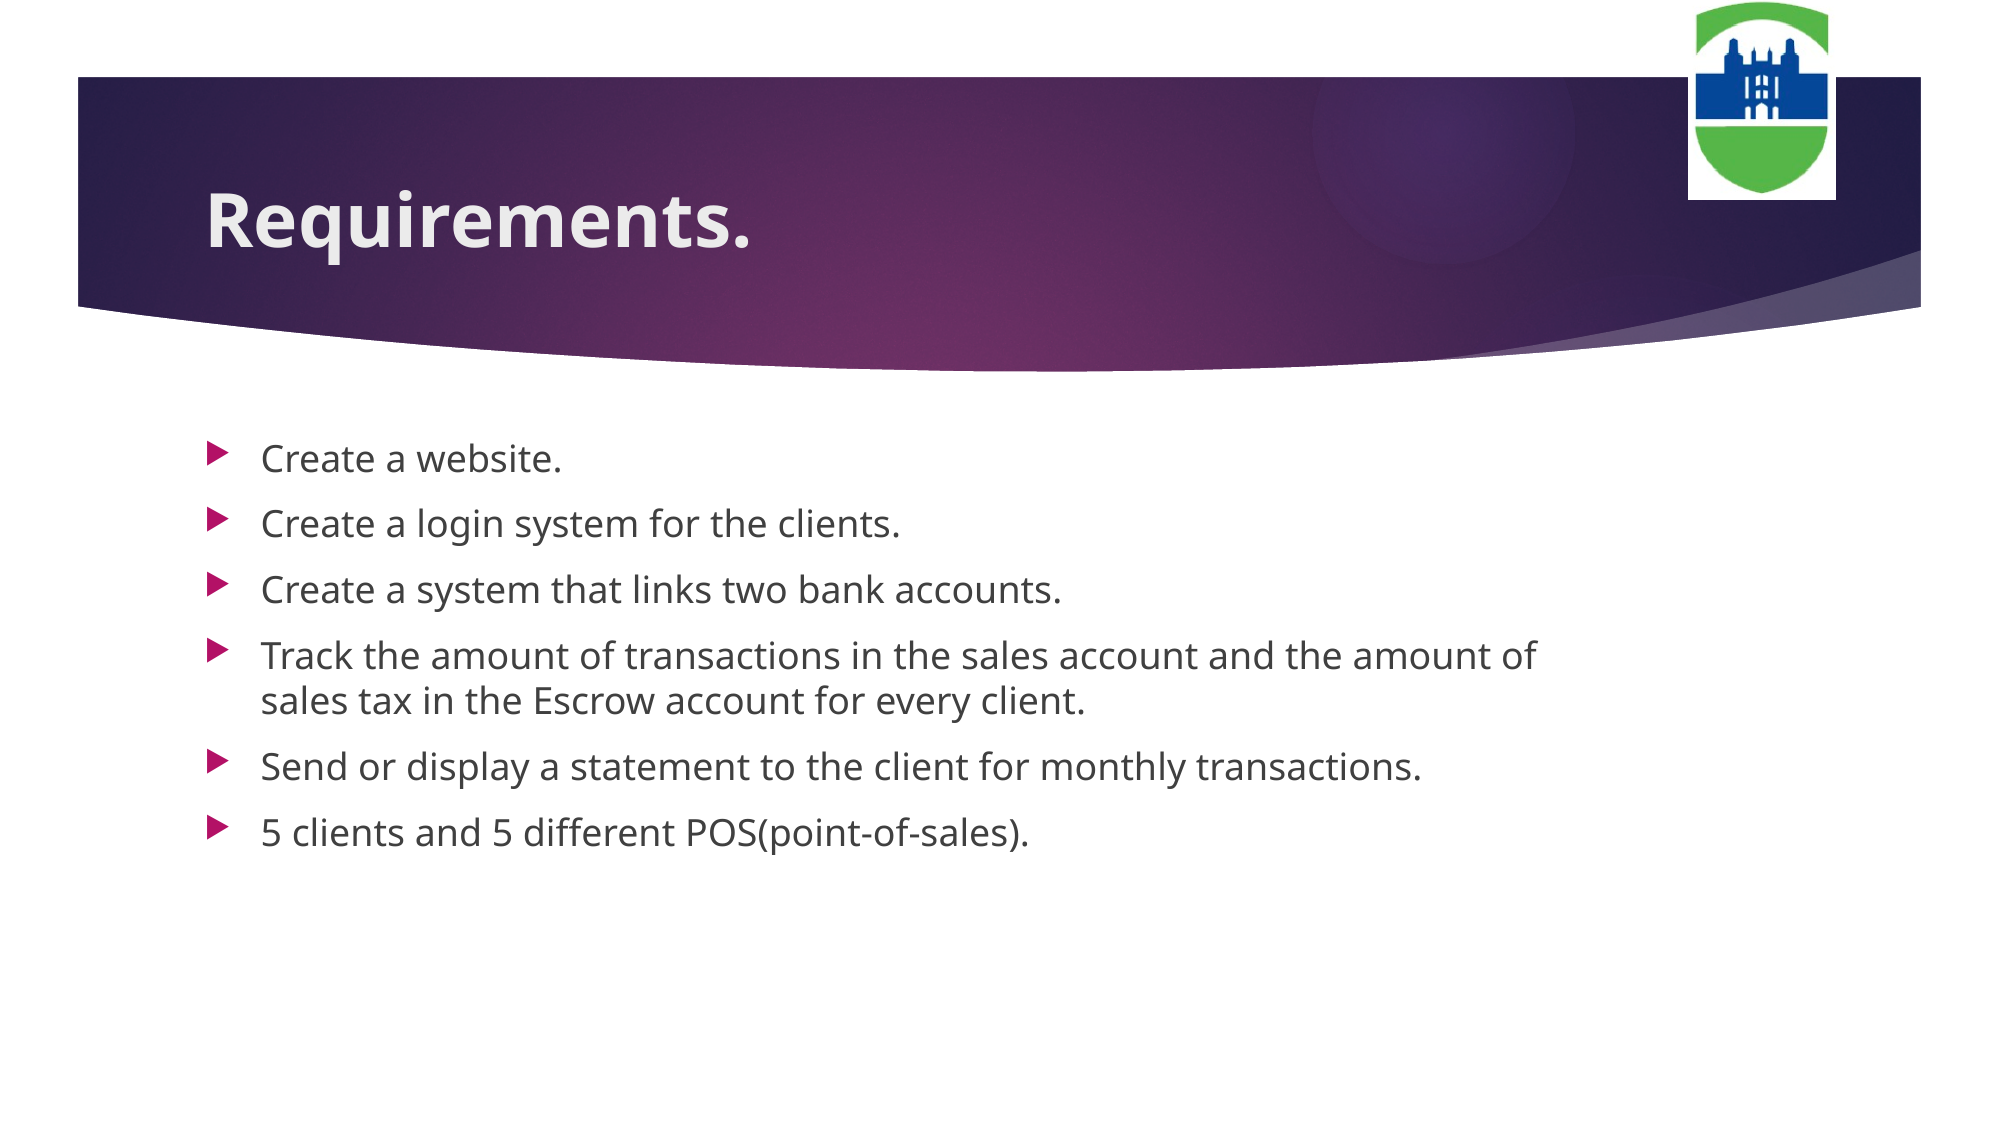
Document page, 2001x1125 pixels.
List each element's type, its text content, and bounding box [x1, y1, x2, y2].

picture [1688, 0, 1836, 200]
title Requirements. [189, 159, 1627, 276]
list Create a website. Create a login system for the clients. Create a system that links two bank accounts. Track the amount of transactions in the sales account and the amount of sales tax in the Escrow account for every client. Send or display a statement to the client for monthly transactions. 5 clients and 5 different POS(point-of-sales). [189, 427, 1638, 988]
